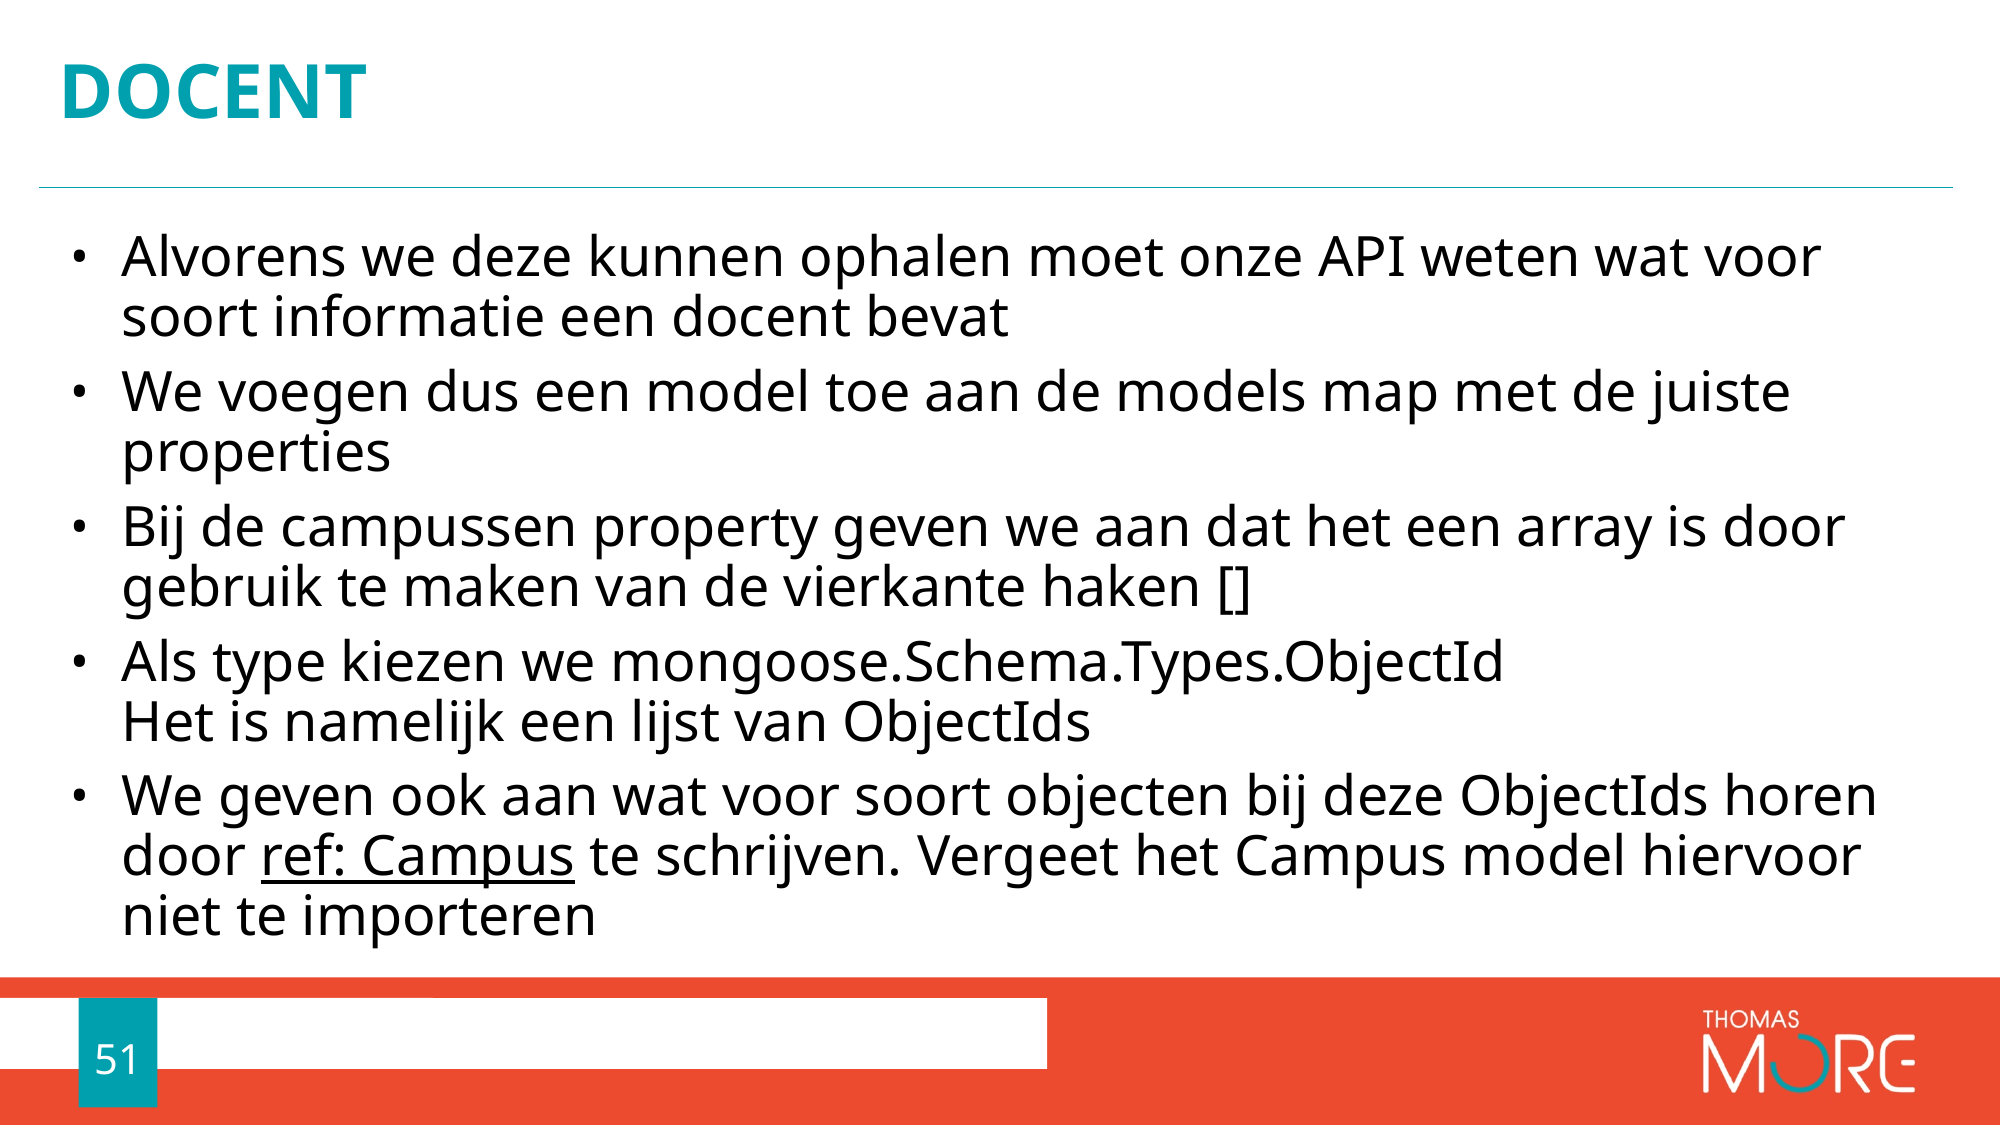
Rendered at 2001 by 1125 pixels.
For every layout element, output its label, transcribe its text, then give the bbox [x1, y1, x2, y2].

list Alvorens we deze kunnen ophalen moet onze API weten wat voor soort informatie een docent bevat We voegen dus een model toe aan de models map met de juiste properties Bij de campussen property geven we aan dat het een array is door gebruik te maken van de vierkante haken [] Als type kiezen we mongoose.Schema.Types.ObjectId Het is namelijk een lijst van ObjectIds We geven ook aan wat voor soort objecten bij deze ObjectIds horen door ref: Campus te schrijven. Vergeet het Campus model hiervoor niet te importeren [0, 188, 2000, 977]
footer [165, 998, 1048, 1069]
picture [1673, 980, 1944, 1122]
slide_number 51 [78, 998, 158, 1108]
title docent [0, 0, 2000, 188]
